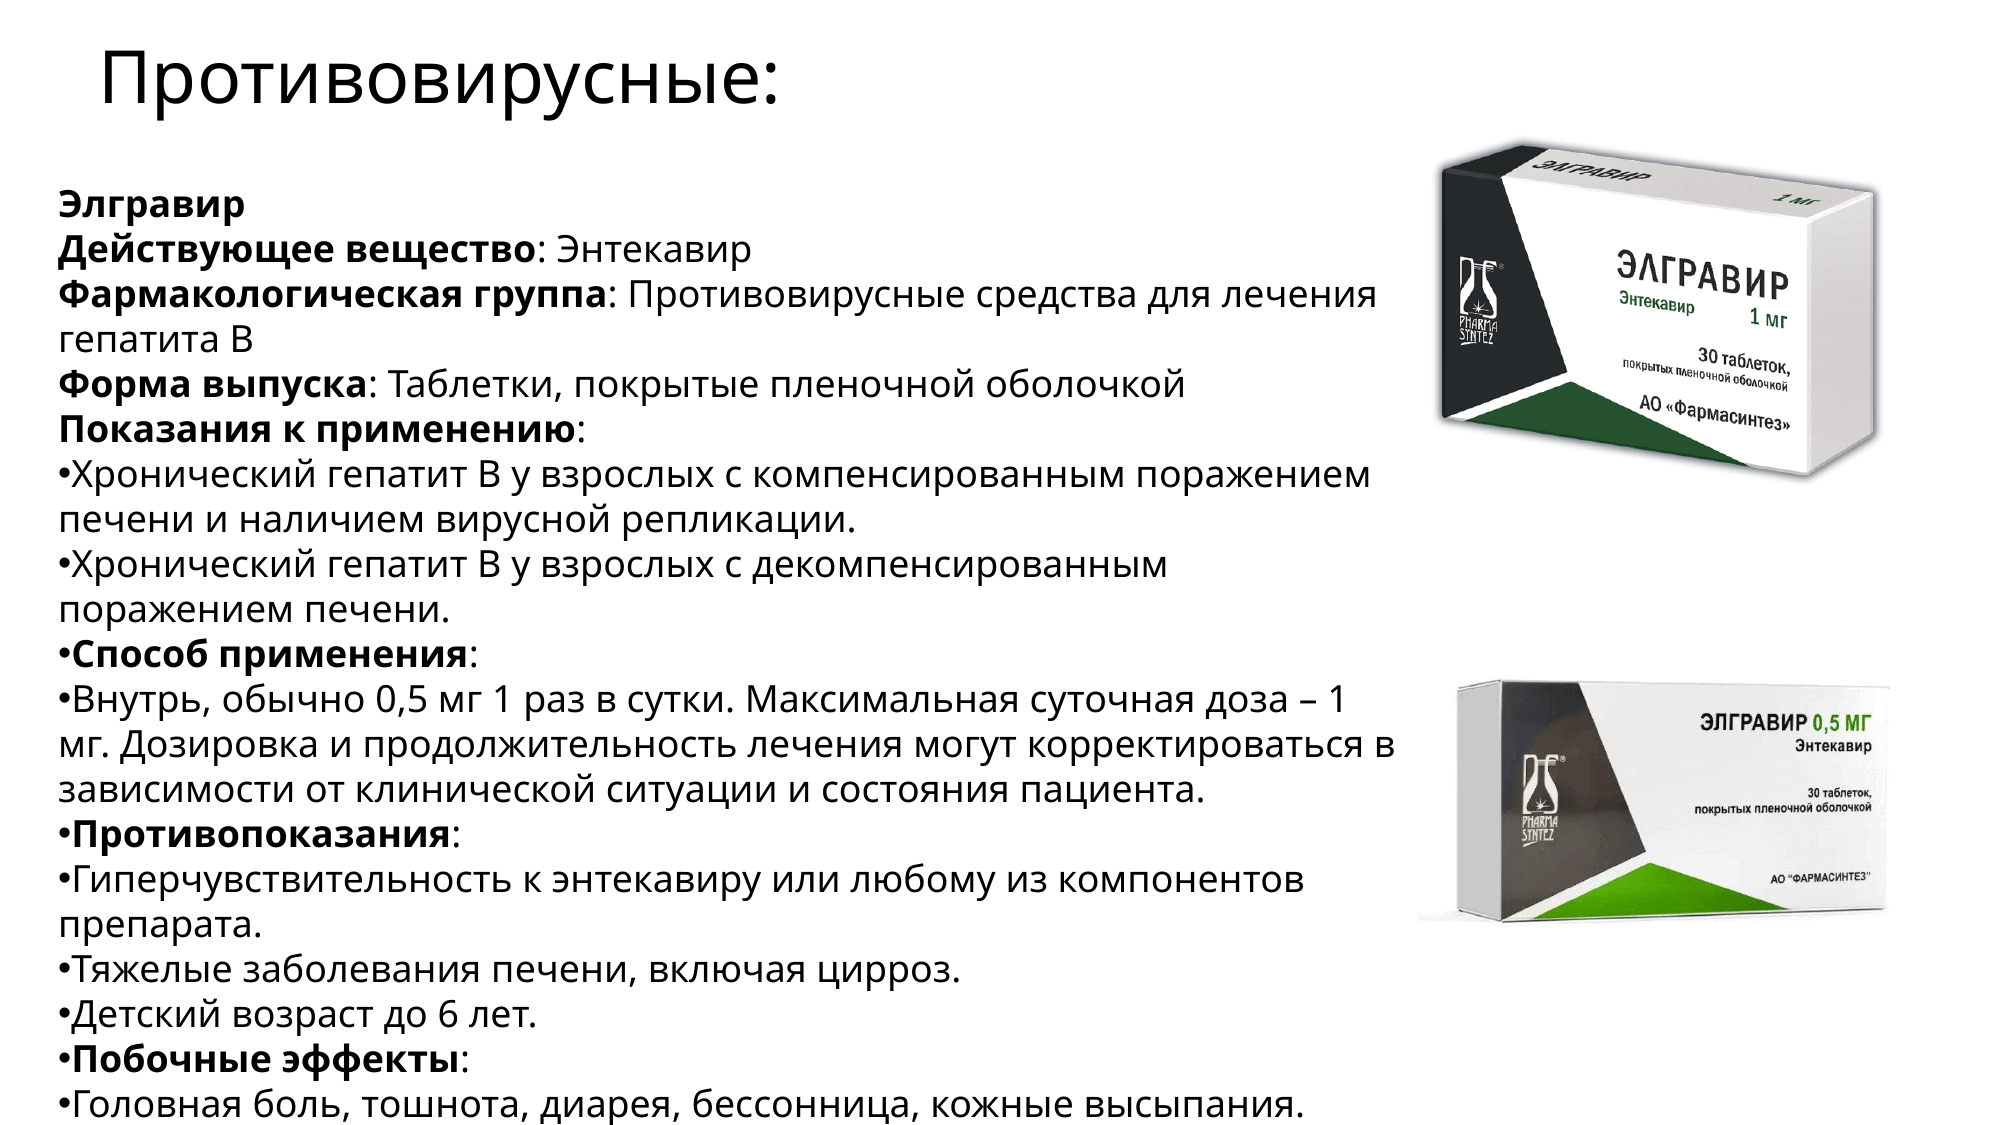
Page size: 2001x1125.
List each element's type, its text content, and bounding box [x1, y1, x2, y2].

title Противовирусные: [83, 32, 1809, 127]
picture [1417, 73, 1935, 1046]
text_box Элгравир Действующее вещество: Энтекавир Фармакологическая группа: Противовирусные средства для лечения гепатита B Форма выпуска: Таблетки, покрытые пленочной оболочкой Показания к применению: Хронический гепатит B у взрослых с компенсированным поражением печени и наличием вирусной репликации. Хронический гепатит B у взрослых с декомпенсированным поражением печени. Способ применения: Внутрь, обычно 0,5 мг 1 раз в сутки. Максимальная суточная доза – 1 мг. Дозировка и продолжительность лечения могут корректироваться в зависимости от клинической ситуации и состояния пациента. Противопоказания: Гиперчувствительность к энтекавиру или любому из компонентов препарата. Тяжелые заболевания печени, включая цирроз. Детский возраст до 6 лет. Побочные эффекты: Головная боль, тошнота, диарея, бессонница, кожные высыпания. В редких случаях могут наблюдаться нарушения функции печени (гепатотоксичность), особенно при наличии сопутствующих заболеваний печени. [43, 172, 1418, 1125]
